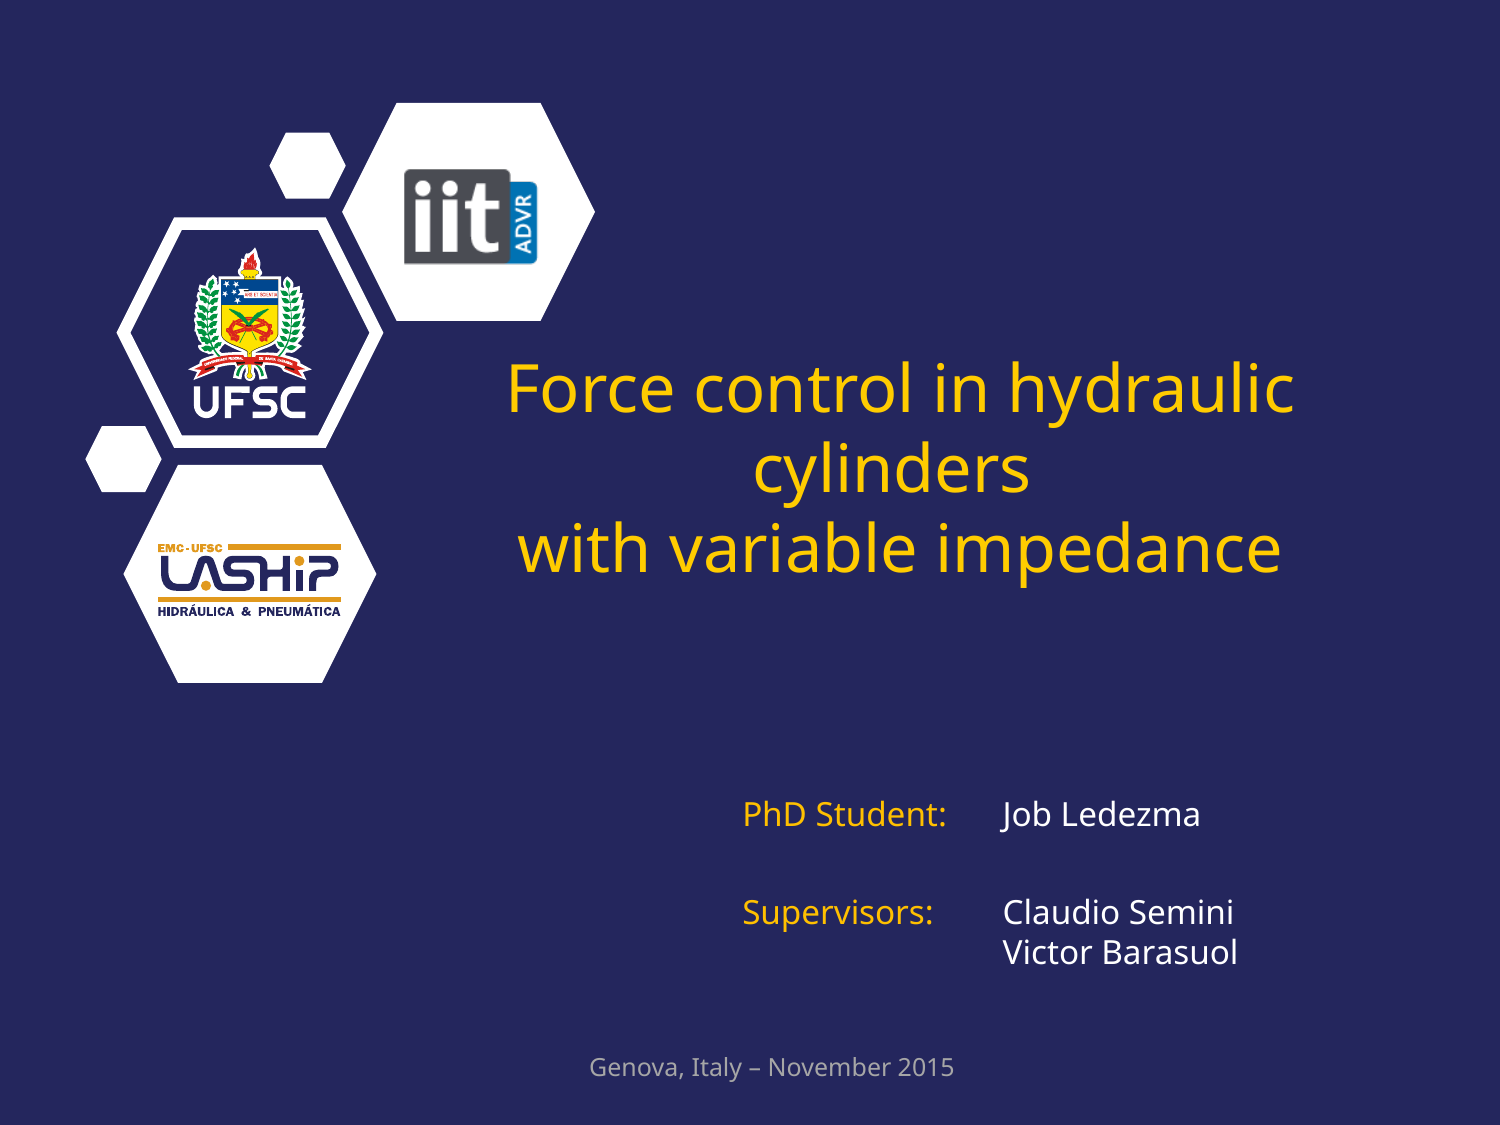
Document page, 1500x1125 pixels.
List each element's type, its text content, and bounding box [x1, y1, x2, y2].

text_box PhD Student: [727, 785, 1023, 841]
text_box Supervisors: [727, 883, 1023, 939]
text_box Force control in hydraulic cylinders with variable impedance [595, 345, 1365, 586]
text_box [92, 102, 595, 684]
text_box Claudio Semini Victor Barasuol [987, 883, 1365, 979]
text_box Genova, Italy – November 2015 [574, 1044, 977, 1089]
text_box Job Ledezma [1023, 785, 1343, 841]
